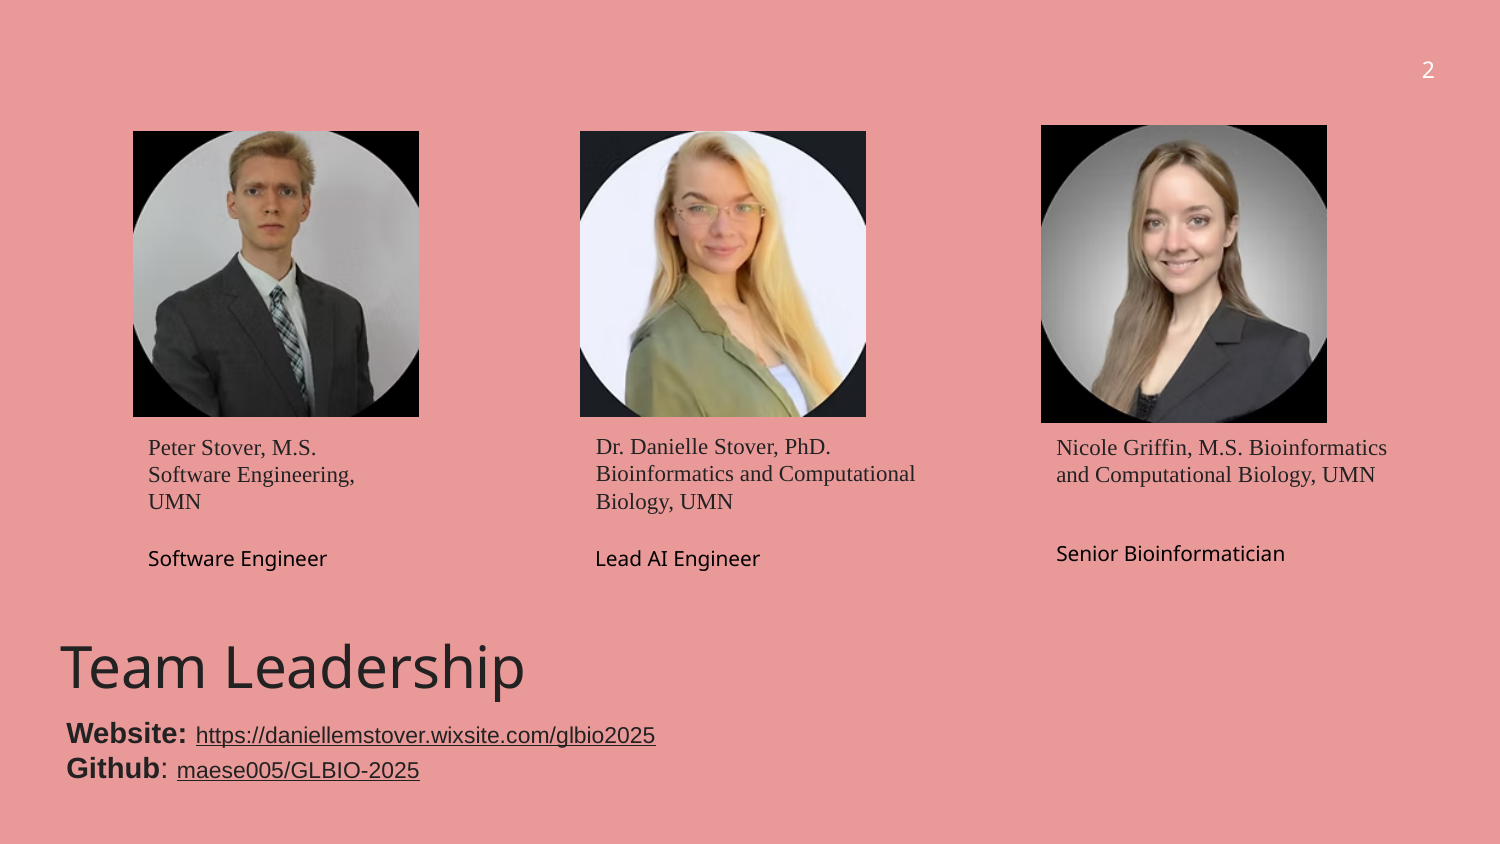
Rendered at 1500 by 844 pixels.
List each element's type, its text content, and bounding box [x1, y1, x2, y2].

picture [132, 131, 419, 418]
list Dr. Danielle Stover, PhD. Bioinformatics and Computational Biology, UMN [580, 416, 973, 460]
list Software Engineer [133, 508, 419, 608]
text_box Senior Bioinformatician [1041, 528, 1338, 579]
picture [579, 130, 866, 417]
picture [1040, 124, 1327, 424]
text_box Website: https://daniellemstover.wixsite.com/glbio2025 Github: maese005/GLBIO-2025 [51, 699, 853, 800]
list Peter Stover, M.S. Software Engineering, UMN [133, 425, 419, 460]
list Team Leadership [45, 615, 550, 785]
slide_number ‹#› [1392, 41, 1450, 71]
list Lead AI Engineer [580, 508, 866, 608]
list Nicole Griffin, M.S. Bioinformatics and Computational Biology, UMN [1041, 435, 1408, 485]
